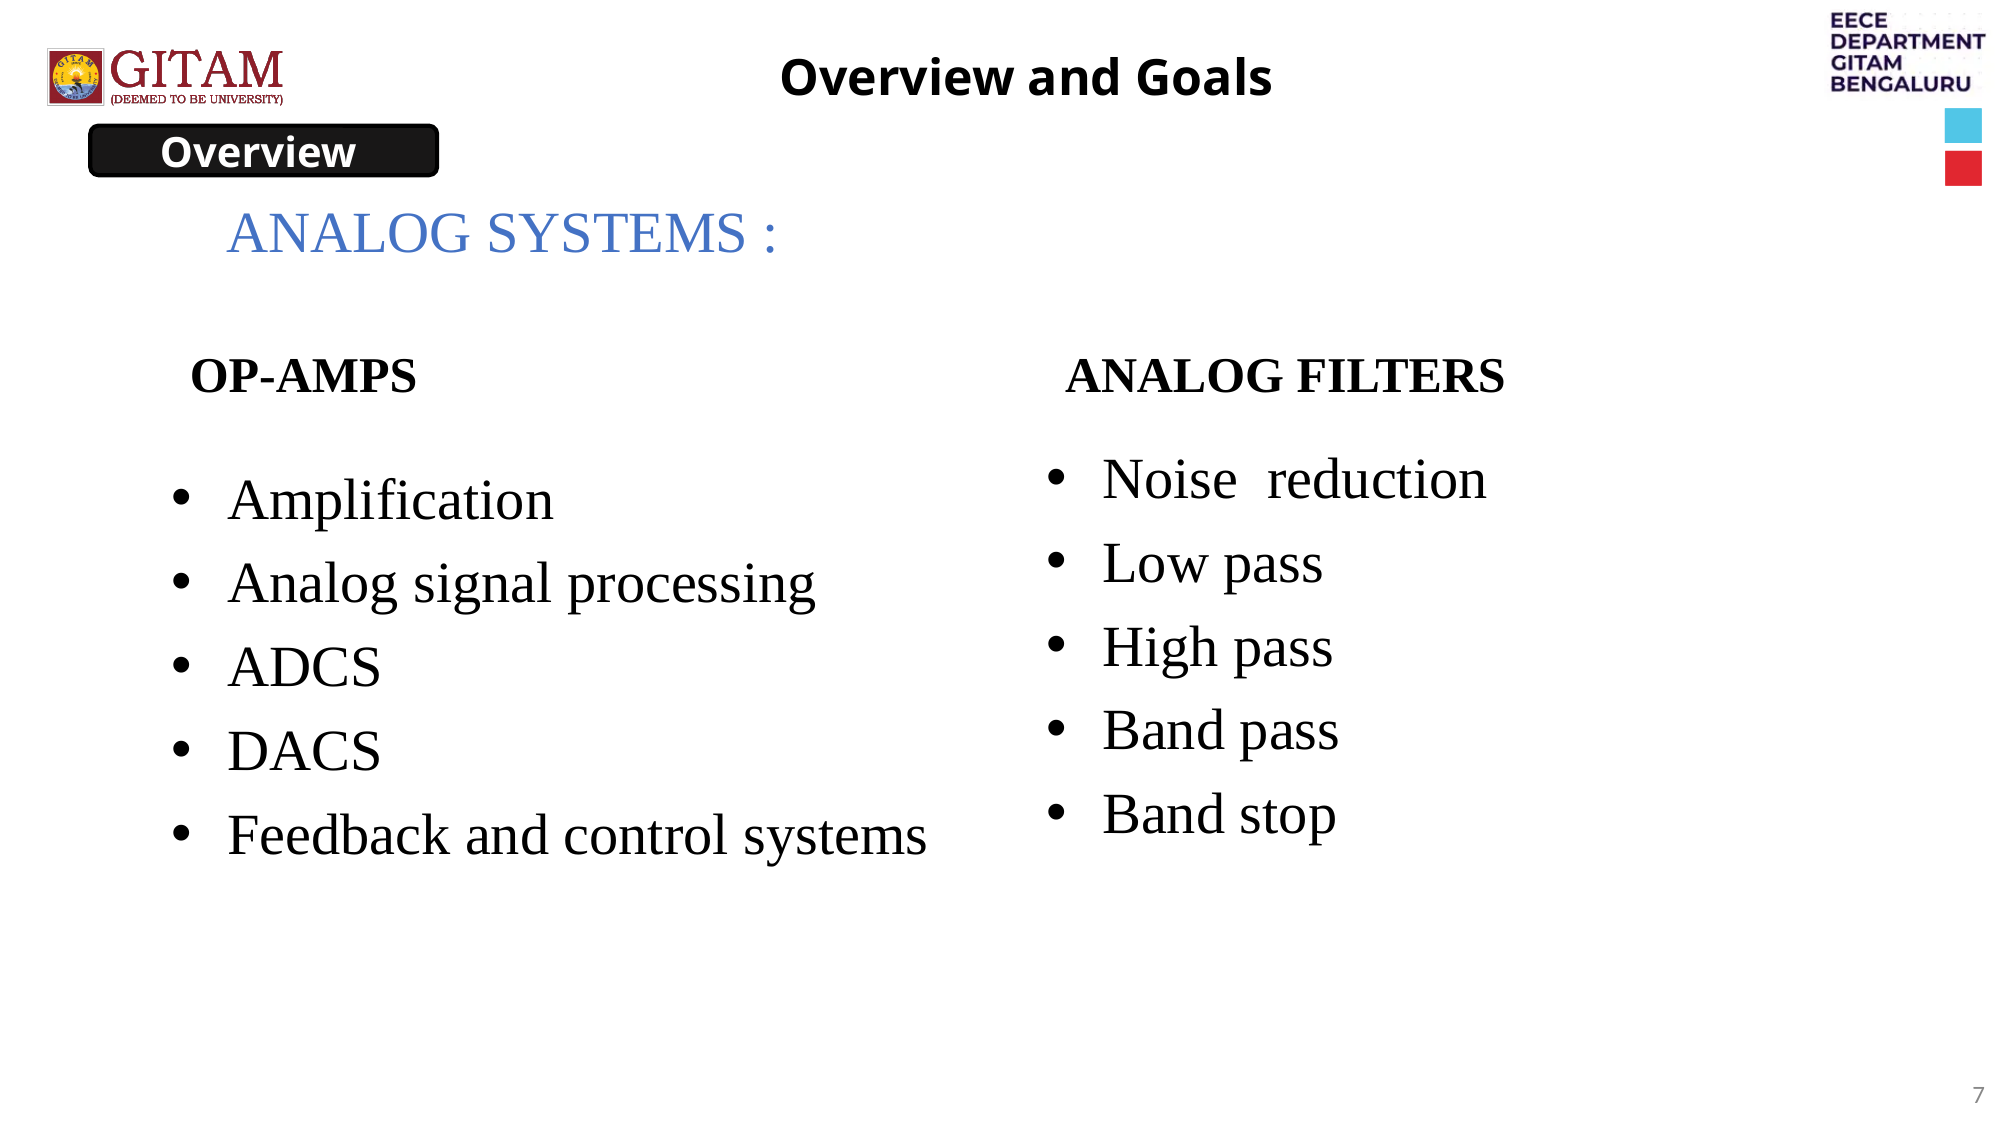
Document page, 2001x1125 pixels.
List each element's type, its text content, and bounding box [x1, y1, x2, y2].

list OP-AMPS [137, 275, 984, 411]
text_box Overview and Goals [163, 38, 1889, 119]
picture [42, 42, 291, 112]
list ANALOG FILTERS [1012, 275, 1863, 411]
list Noise reduction Low pass High pass Band pass Band stop [1012, 440, 1863, 1046]
picture [1824, 1, 2000, 101]
list Amplification Analog signal processing ADCS DACS Feedback and control systems [137, 461, 984, 1066]
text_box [1944, 109, 1982, 186]
slide_number 7 [1550, 1063, 2000, 1124]
text_box Overview [90, 125, 438, 176]
title ANALOG SYSTEMS : [211, 189, 1863, 278]
